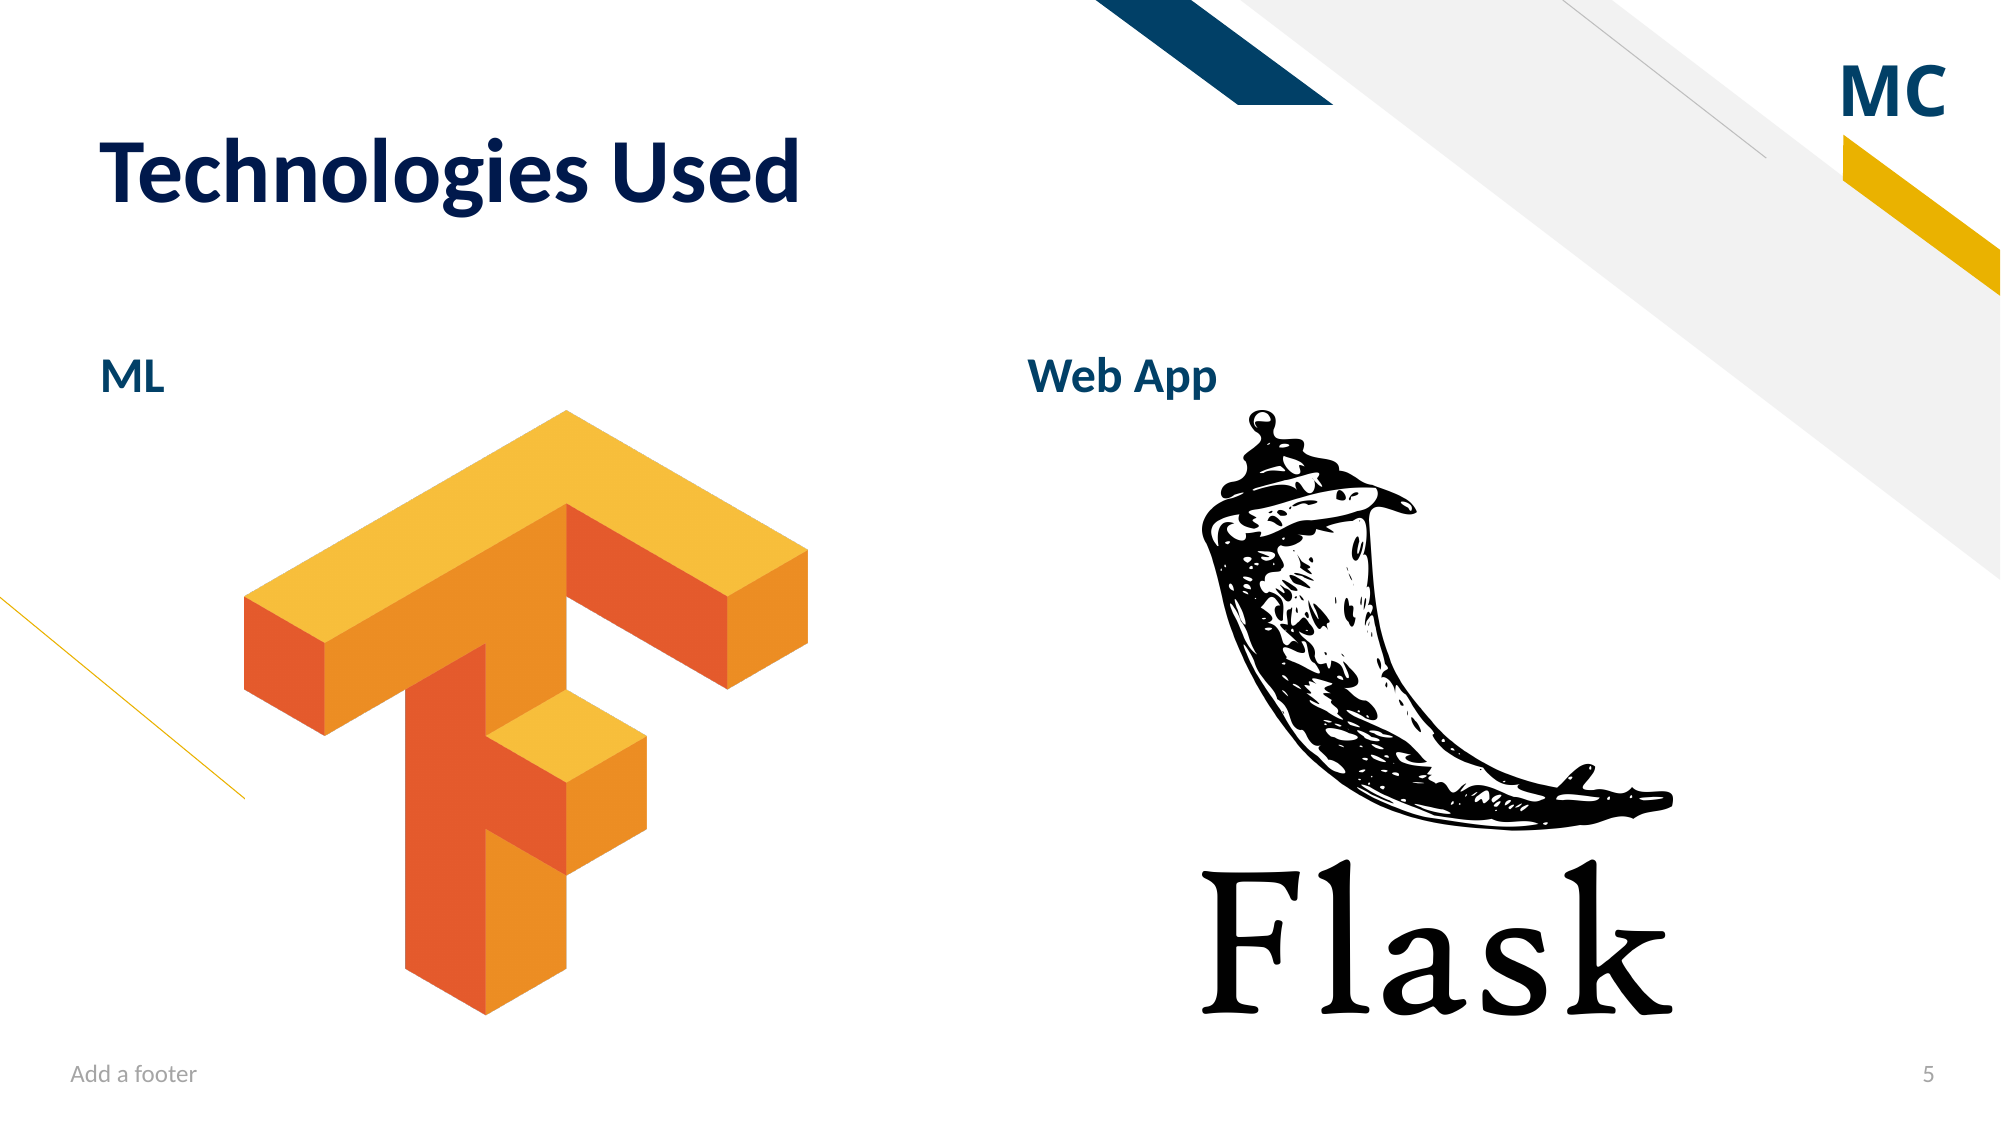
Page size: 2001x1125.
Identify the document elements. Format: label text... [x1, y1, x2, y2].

list Web App [1012, 275, 1863, 411]
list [1202, 410, 1673, 1016]
footer Add a footer [55, 1042, 731, 1103]
picture [244, 410, 810, 1016]
list ML [85, 275, 968, 411]
title Technologies Used [85, 34, 1453, 223]
slide_number 5 [1828, 1042, 1950, 1103]
